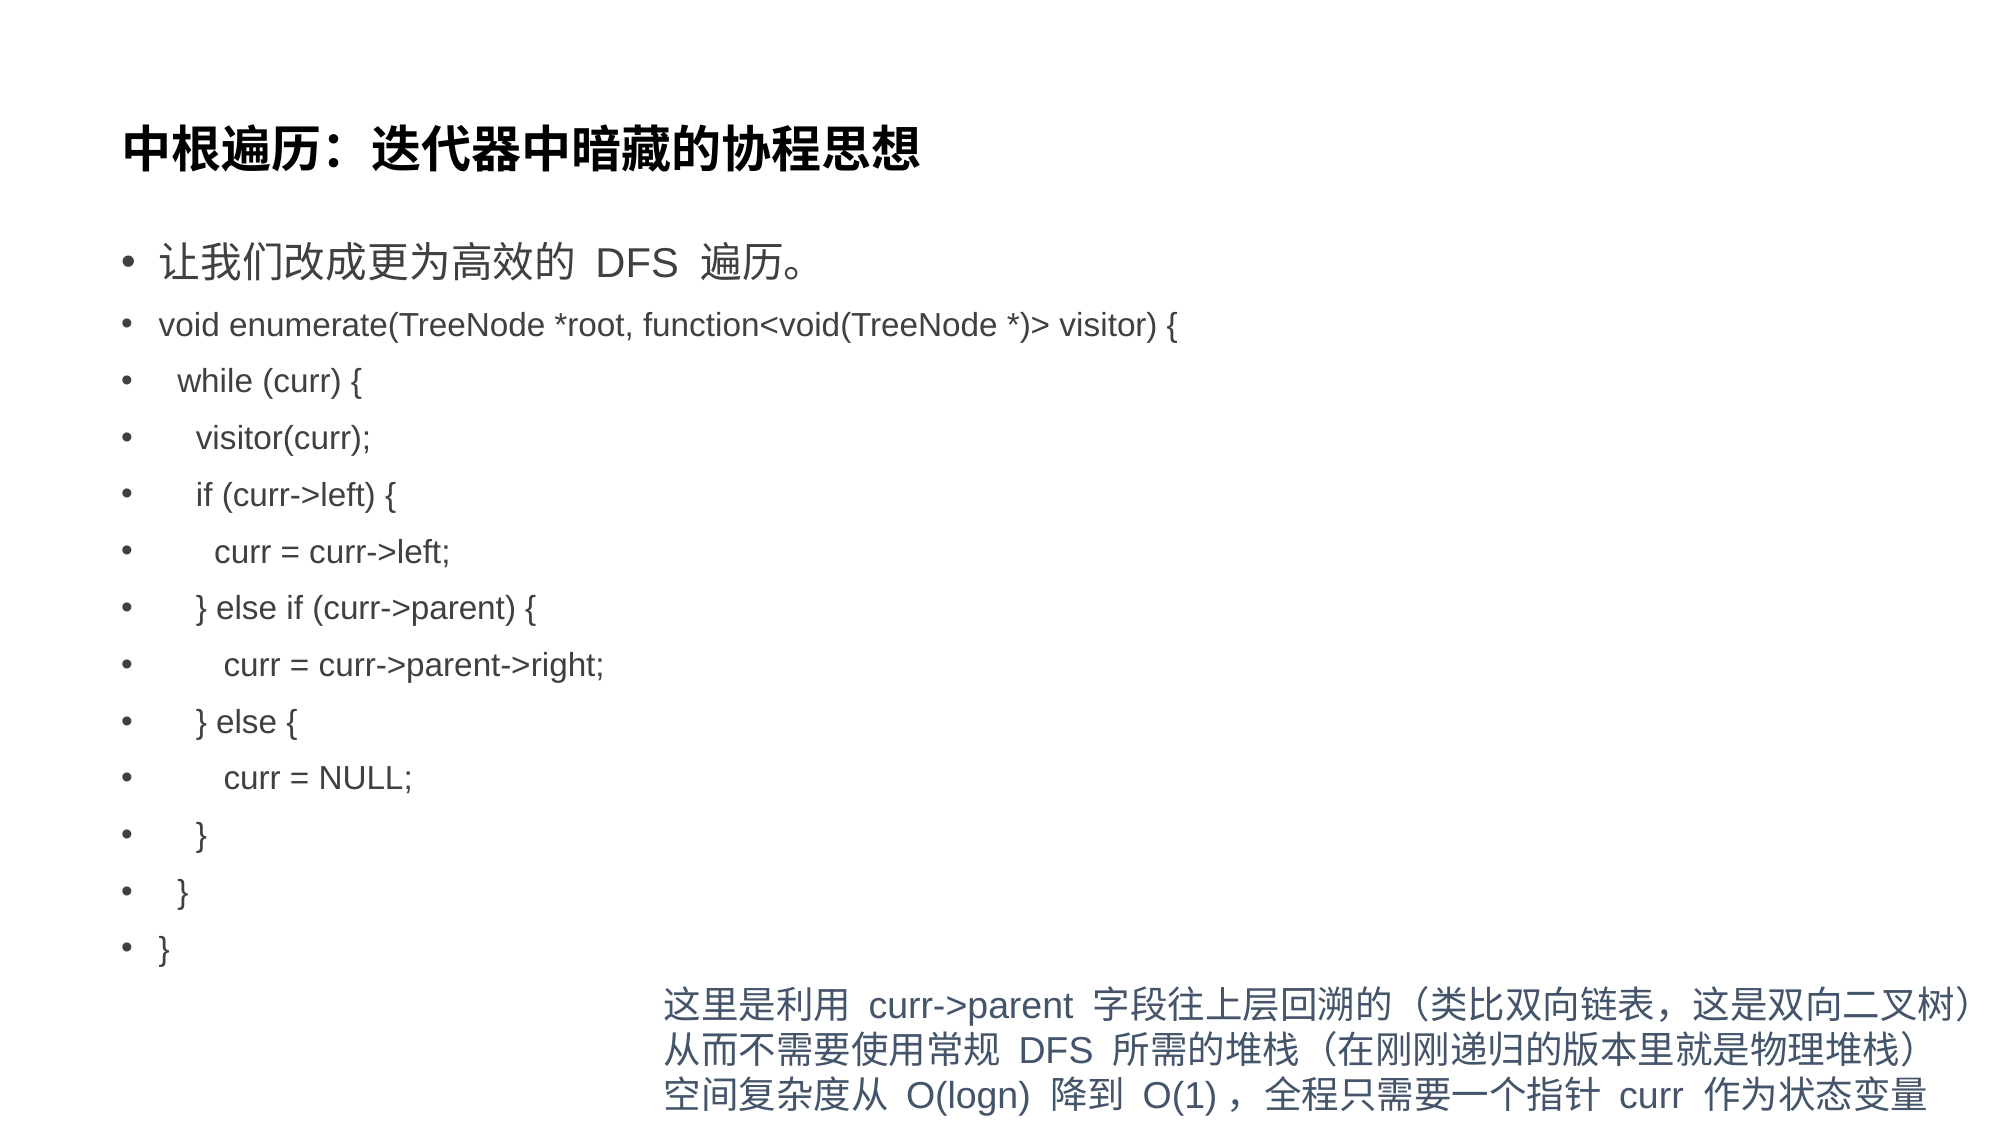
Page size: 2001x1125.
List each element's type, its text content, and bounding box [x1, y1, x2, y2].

title 中根遍历：迭代器中暗藏的协程思想 [106, 42, 1832, 234]
text_box 这里是利用 curr->parent 字段往上层回溯的（类比双向链表，这是双向二叉树） 从而不需要使用常规 DFS 所需的堆栈（在刚刚递归的版本里就是物理堆栈） 空间复杂度从 O(logn) 降到 O(1)，全程只需要一个指针 curr 作为状态变量 [648, 973, 2000, 1124]
list 让我们改成更为高效的 DFS 遍历。 void enumerate(TreeNode *root, function<void(TreeNode *)> visitor) { while (curr) { visitor(curr); if (curr->left) { curr = curr->left; } else if (curr->parent) { curr = curr->parent->right; } else { curr = NULL; } } } [106, 234, 1832, 1079]
